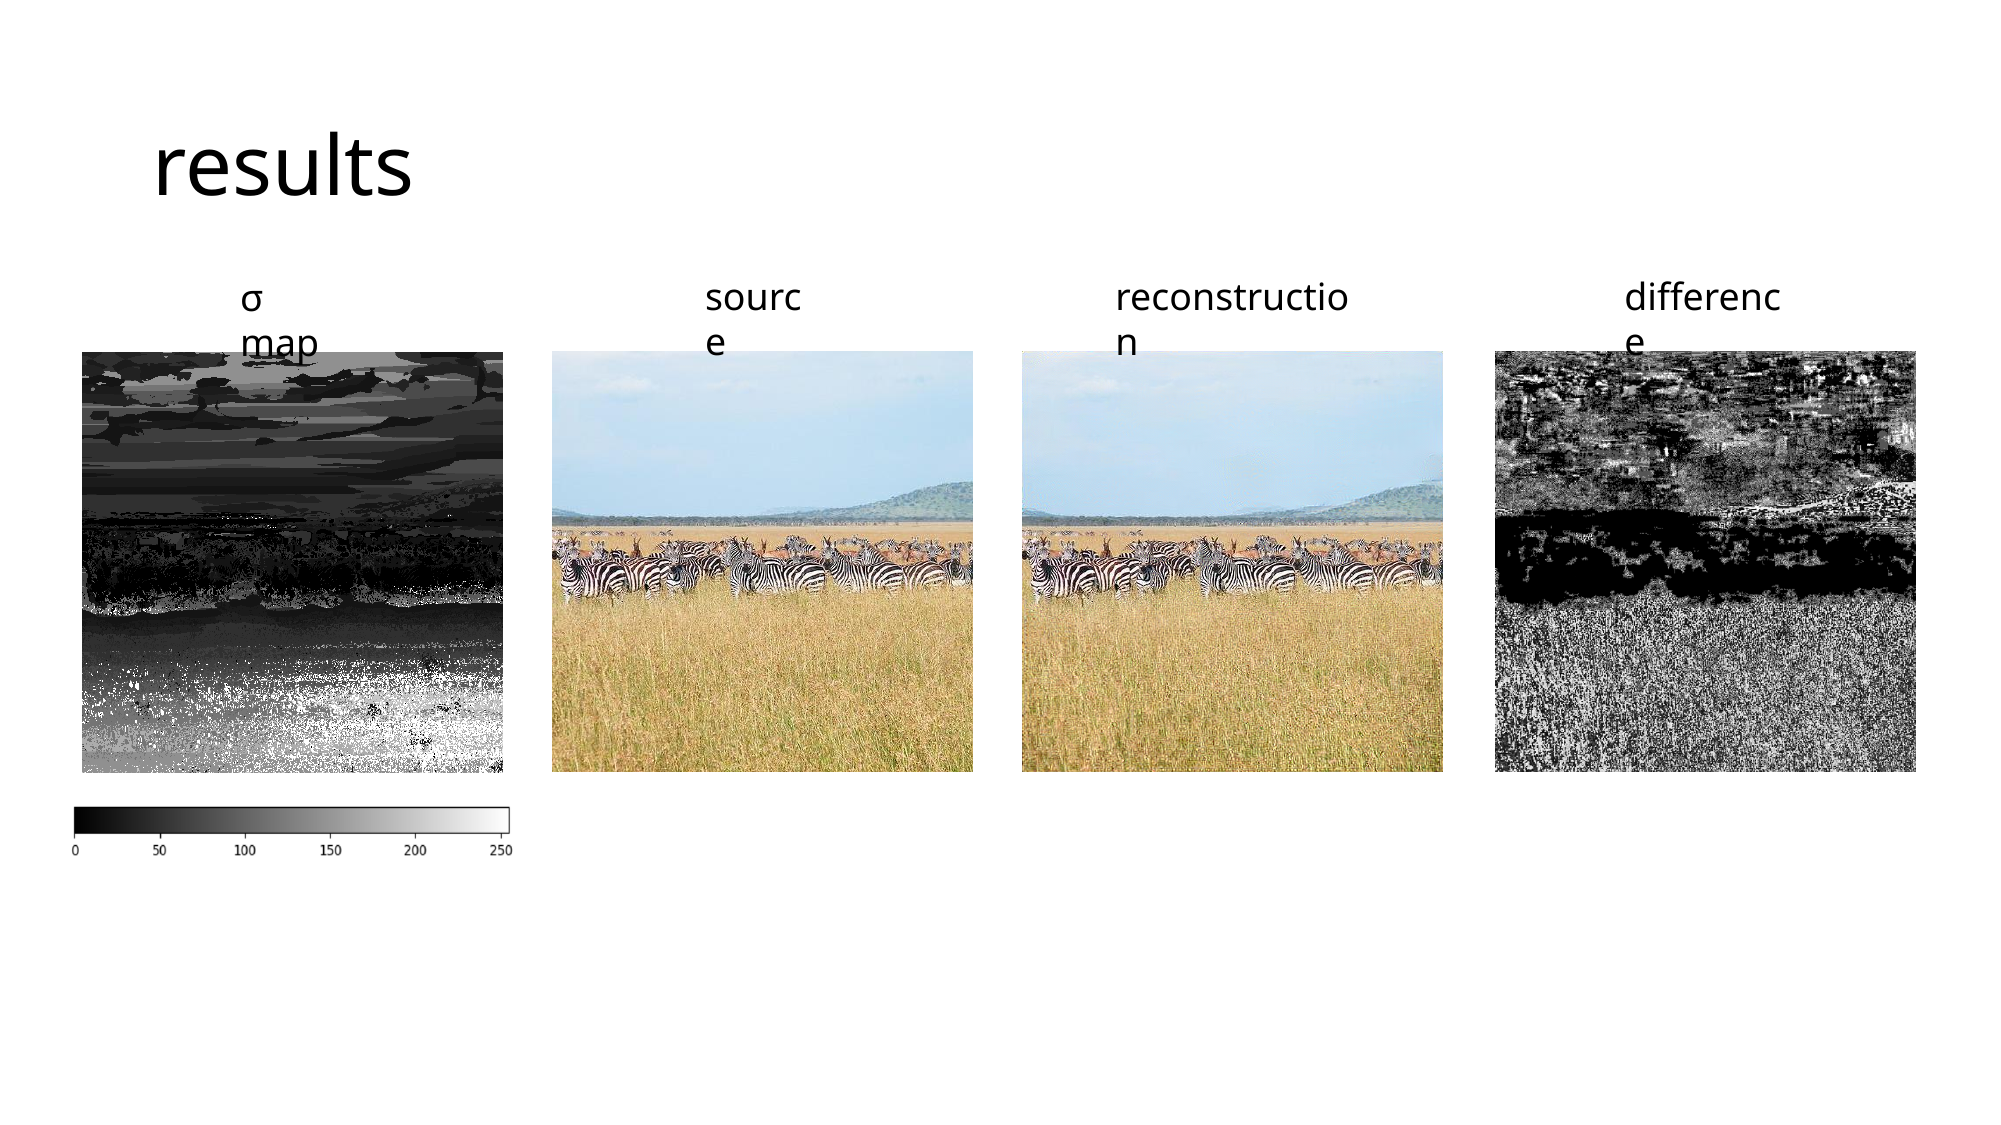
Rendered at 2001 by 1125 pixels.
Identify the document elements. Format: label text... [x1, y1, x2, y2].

picture [82, 352, 503, 773]
picture [552, 351, 973, 773]
text_box source [690, 278, 833, 350]
text_box reconstruction [1100, 278, 1365, 350]
text_box σ map [225, 278, 360, 350]
picture [69, 792, 516, 868]
text_box results [137, 59, 1863, 278]
picture [1495, 351, 1916, 773]
picture [1022, 351, 1443, 773]
text_box difference [1609, 278, 1803, 350]
